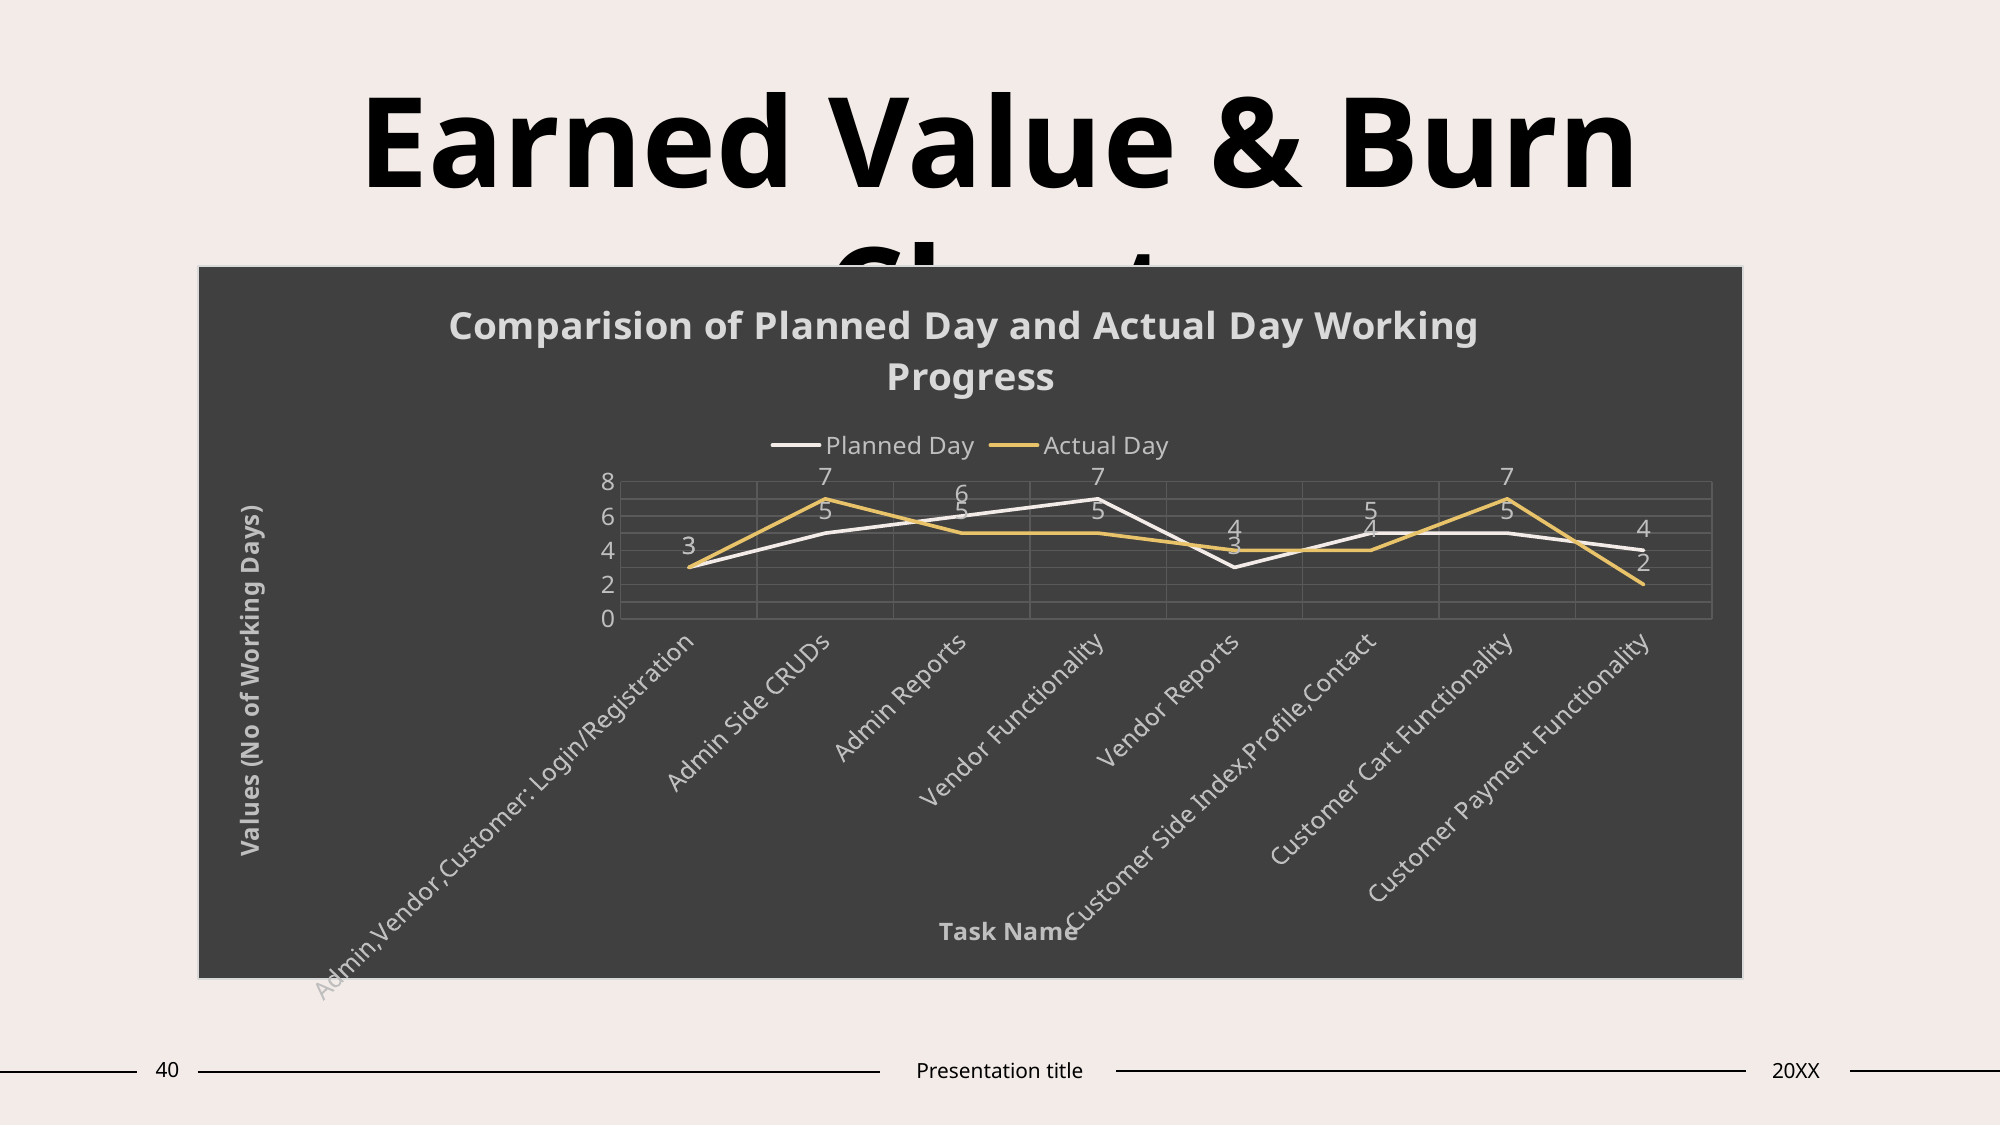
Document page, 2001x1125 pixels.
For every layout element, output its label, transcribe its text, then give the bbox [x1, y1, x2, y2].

footer Presentation title [879, 1050, 1120, 1091]
chart [197, 265, 1744, 1007]
slide_number 20XX [1743, 1050, 1849, 1091]
slide_number 40 [137, 1050, 198, 1091]
title Earned Value & Burn Chart [174, 54, 1826, 222]
